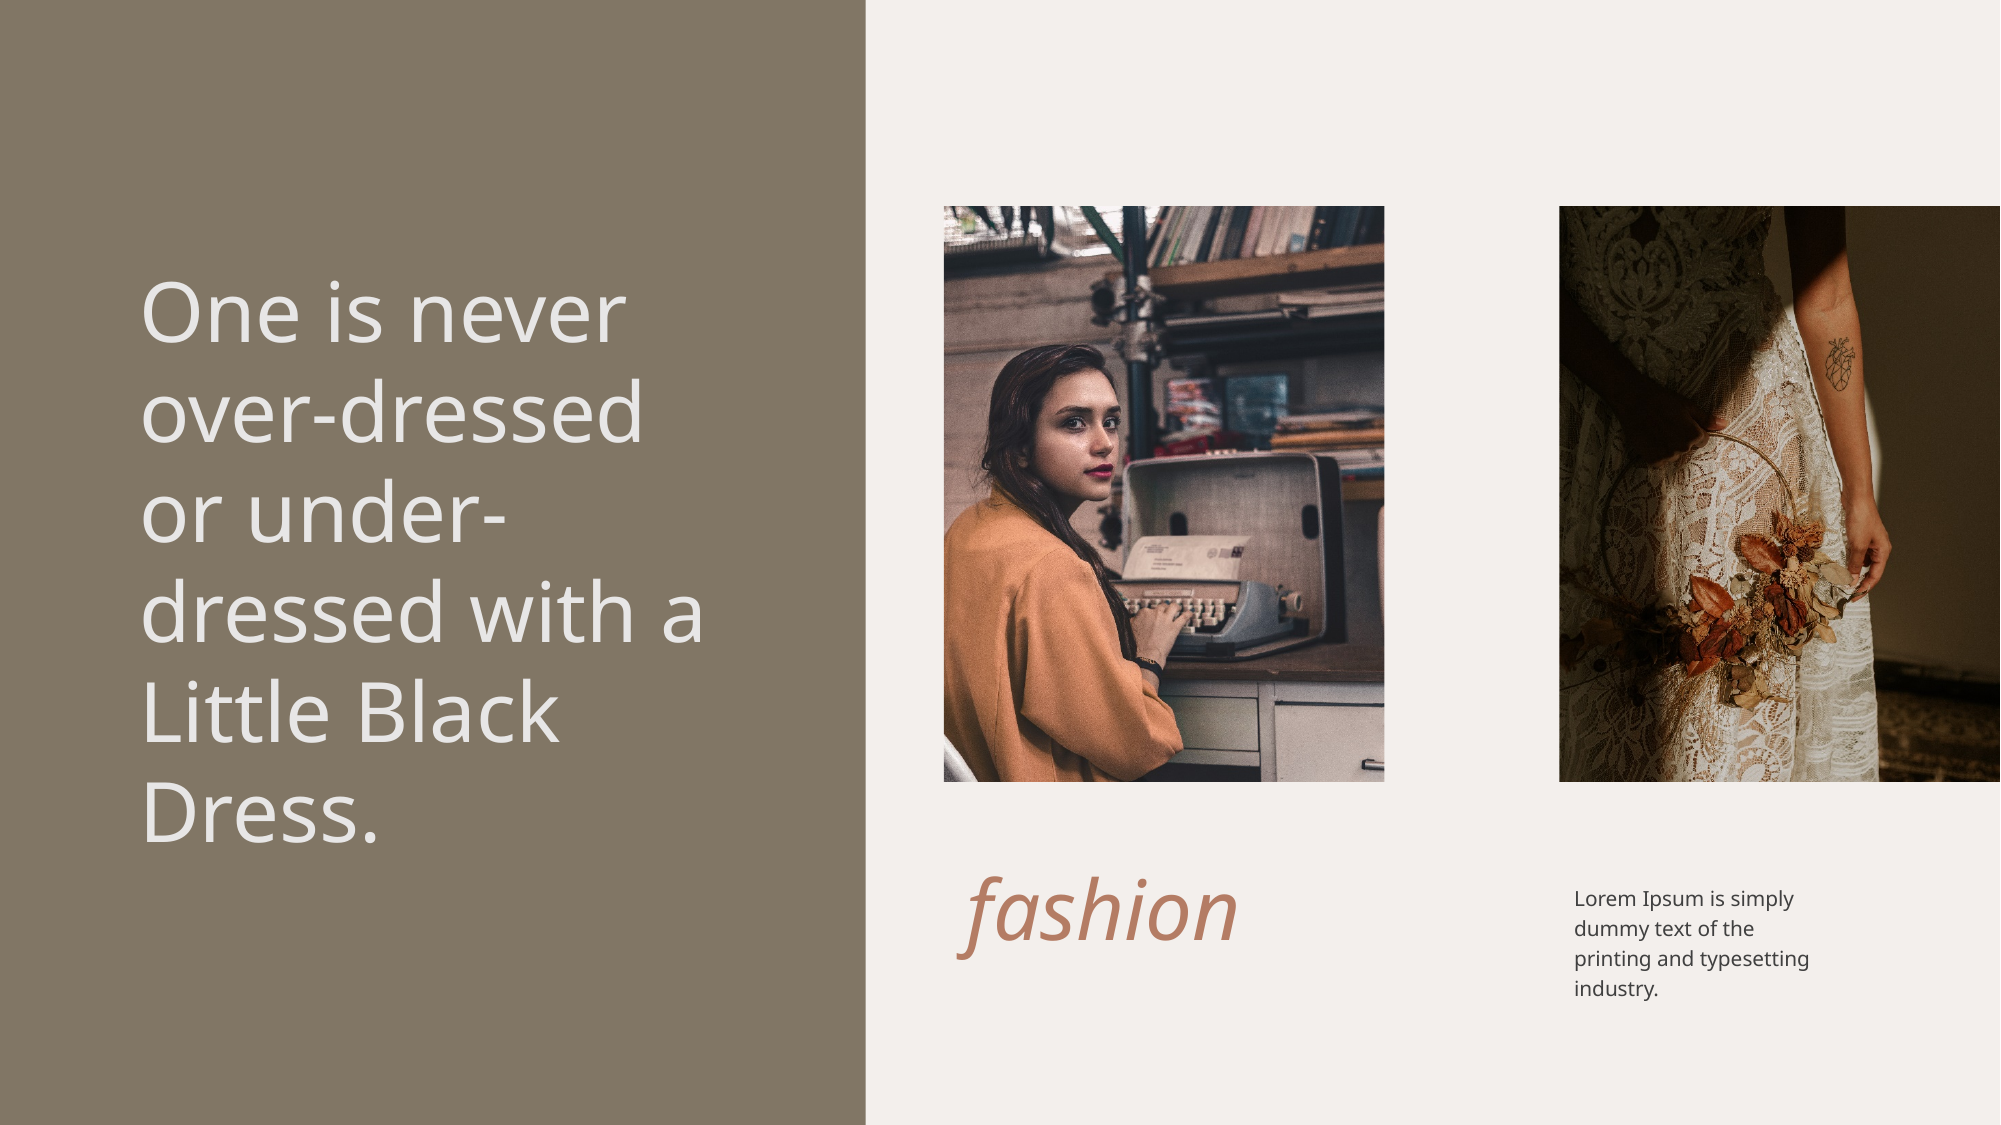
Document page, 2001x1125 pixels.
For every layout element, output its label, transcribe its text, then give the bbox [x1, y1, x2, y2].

text_box fashion [951, 873, 1257, 963]
text_box Lorem Ipsum is simply dummy text of the printing and typesetting industry. [1559, 872, 1844, 1008]
picture [1559, 206, 2000, 782]
text_box One is never over-dressed or under-dressed with a Little Black Dress. [124, 251, 741, 867]
text_box [0, 0, 867, 1125]
picture [943, 206, 1385, 782]
